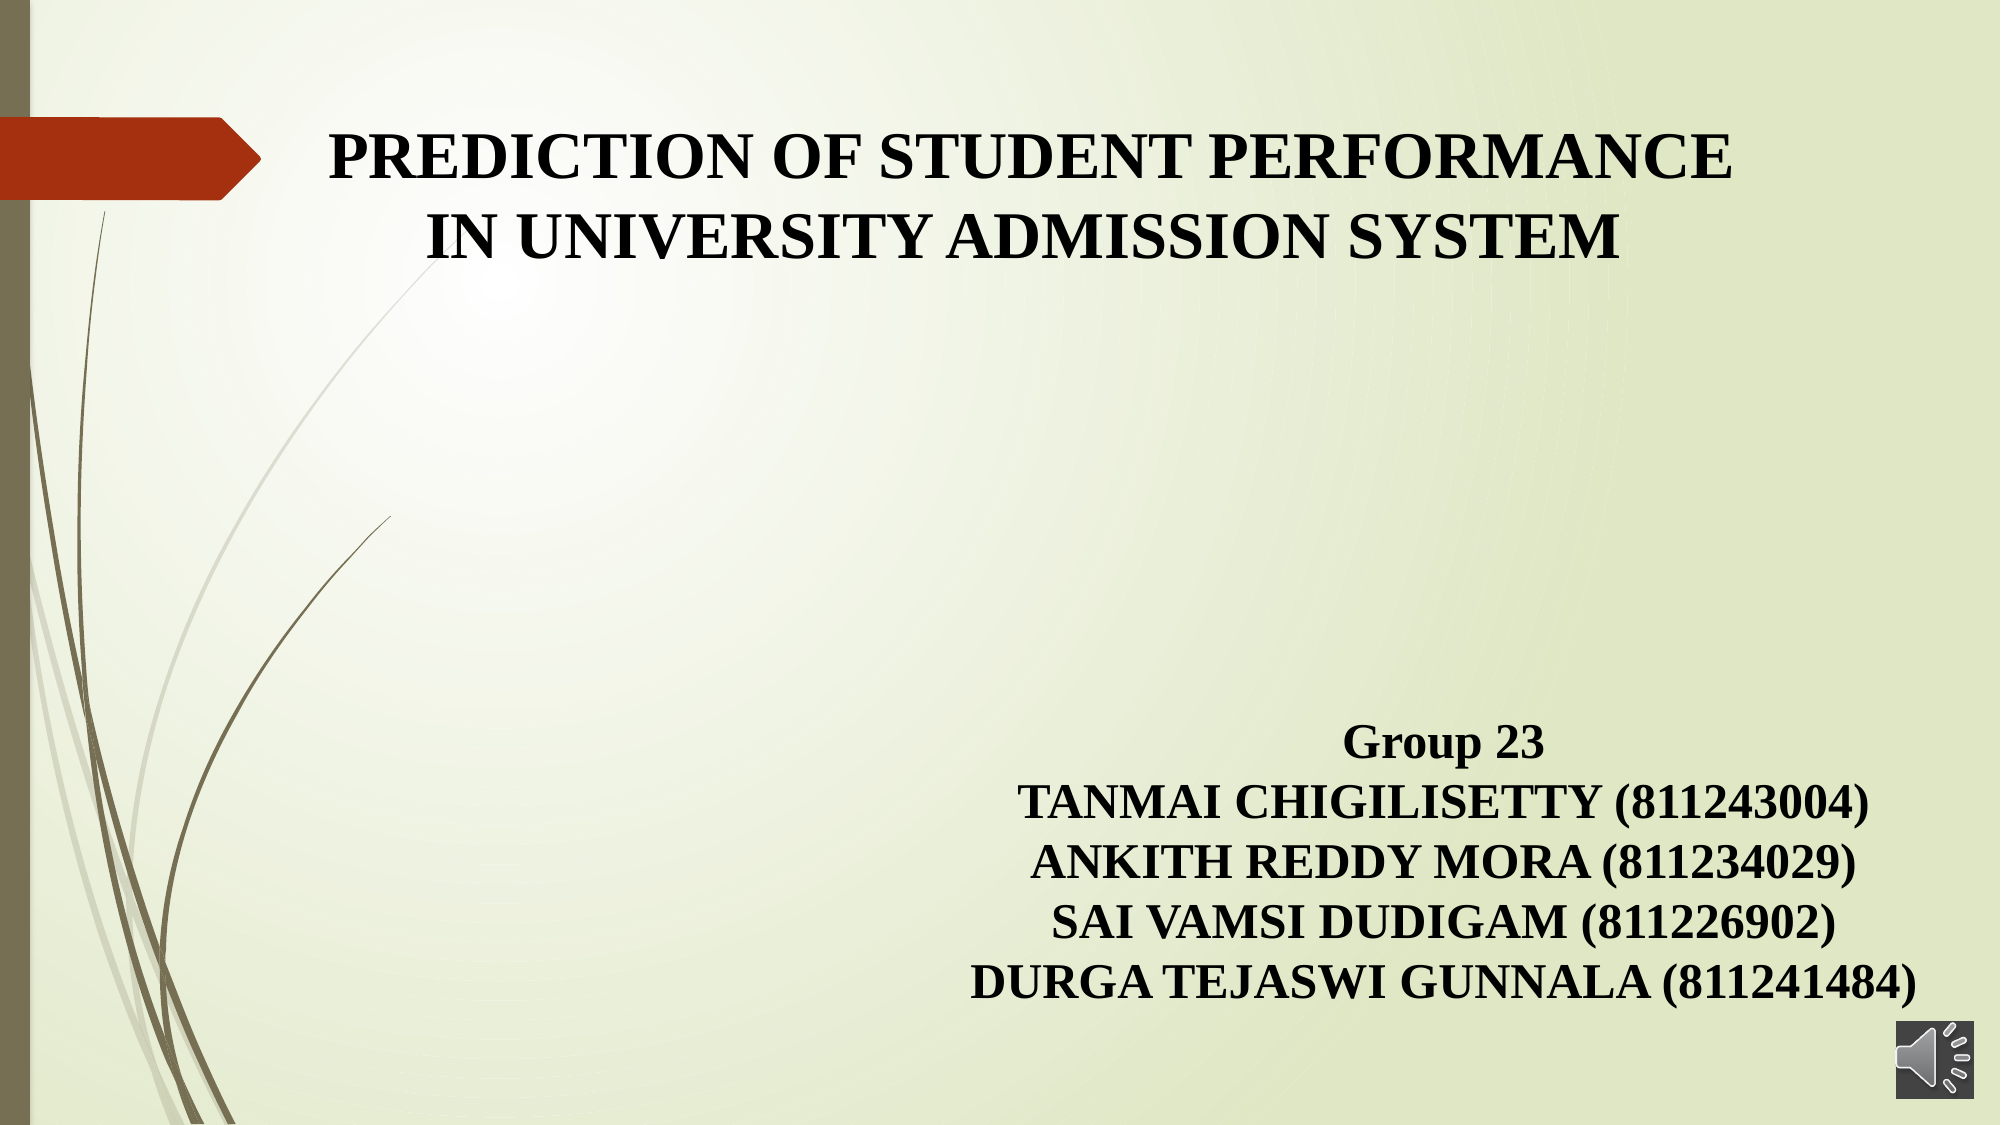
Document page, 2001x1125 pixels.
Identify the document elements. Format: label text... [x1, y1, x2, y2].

text_box PREDICTION OF STUDENT PERFORMANCE IN UNIVERSITY ADMISSION SYSTEM [298, 104, 1767, 280]
text_box Group 23 TANMAI CHIGILISETTY (811243004) ANKITH REDDY MORA (811234029) SAI VAMSI DUDIGAM (811226902) DURGA TEJASWI GUNNALA (811241484) [940, 701, 1947, 1017]
picture [1894, 1019, 1976, 1101]
